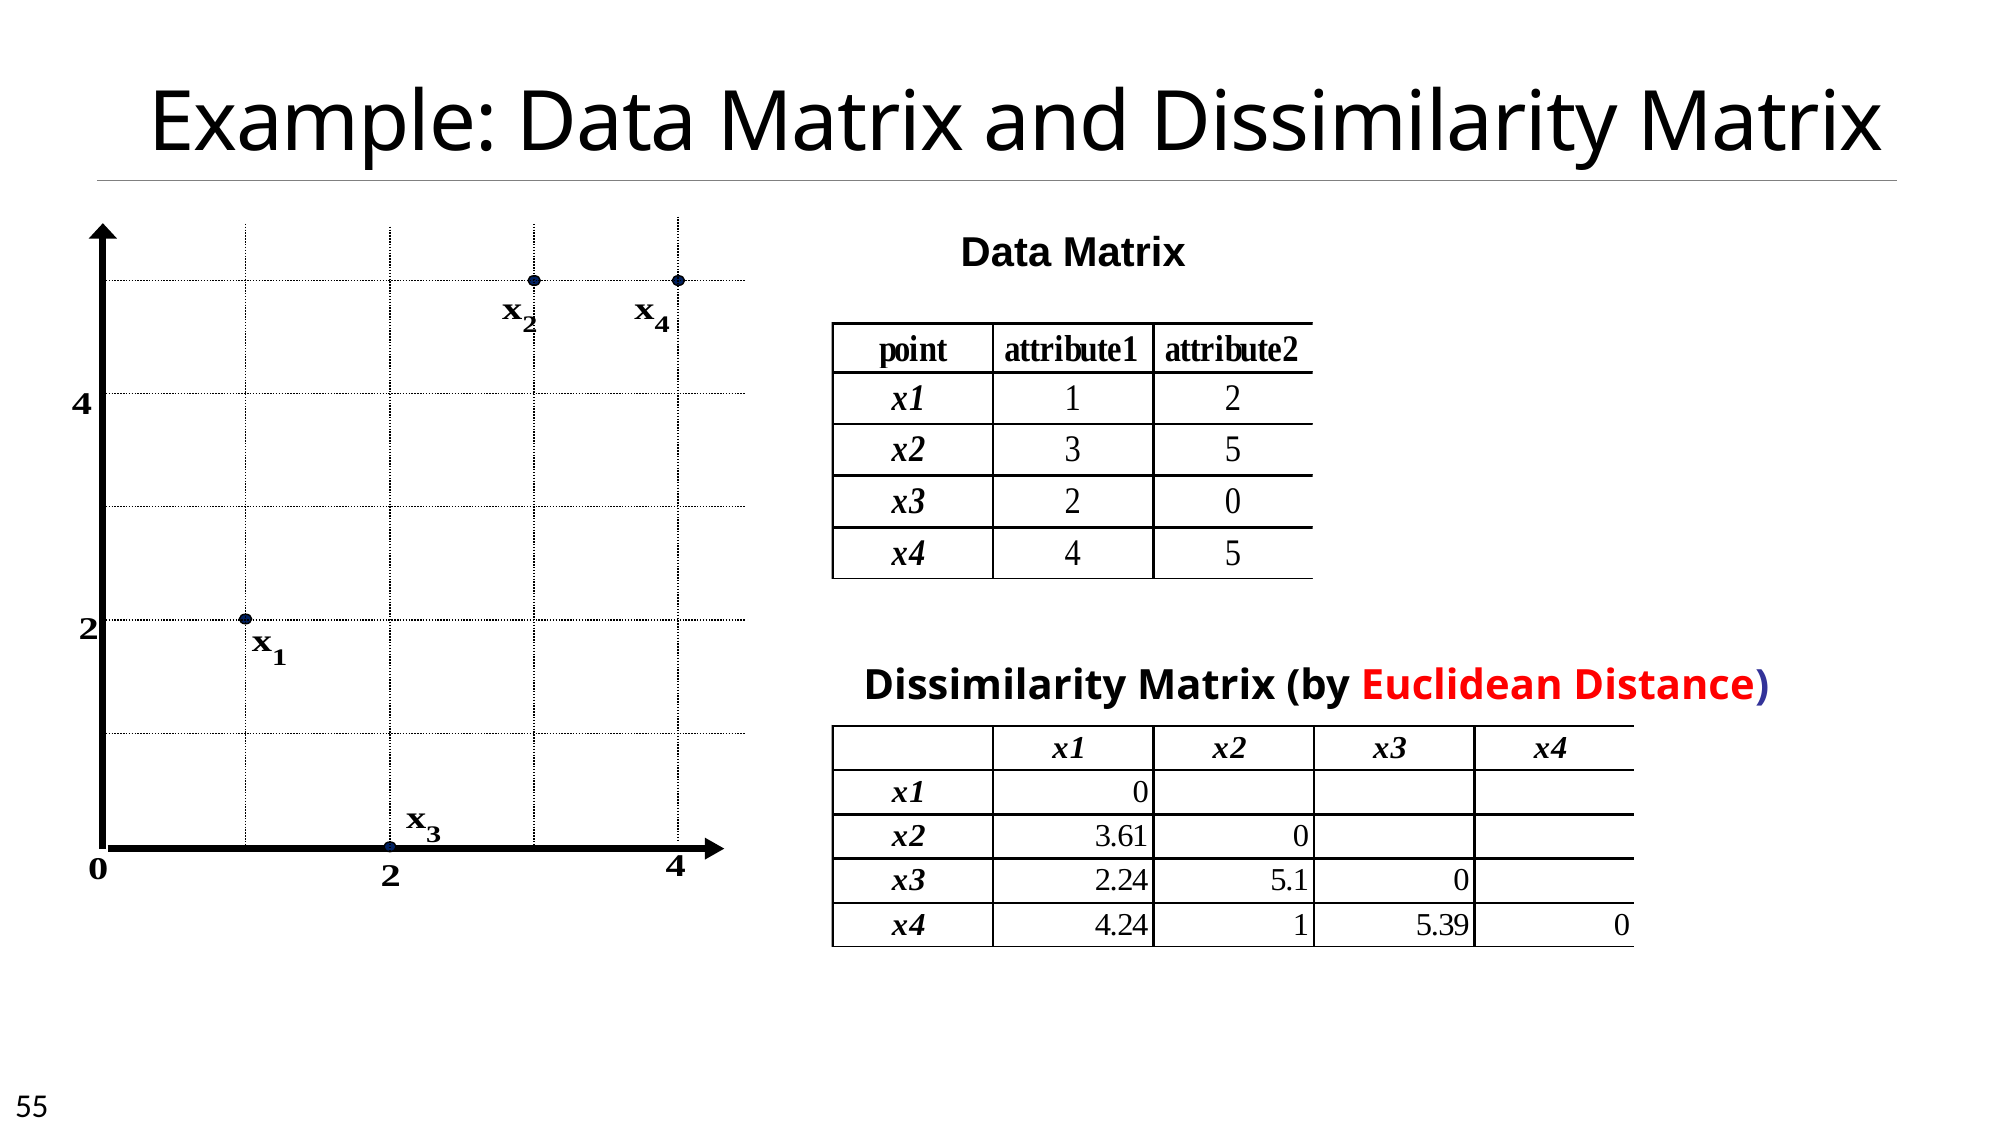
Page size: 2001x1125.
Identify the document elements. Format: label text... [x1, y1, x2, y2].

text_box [64, 209, 757, 899]
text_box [830, 724, 1637, 950]
text_box Dissimilarity Matrix (by Euclidean Distance) [804, 650, 1829, 715]
title Example: Data Matrix and Dissimilarity Matrix [87, 50, 1946, 175]
text_box Data Matrix [804, 217, 1342, 283]
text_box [831, 321, 1316, 582]
